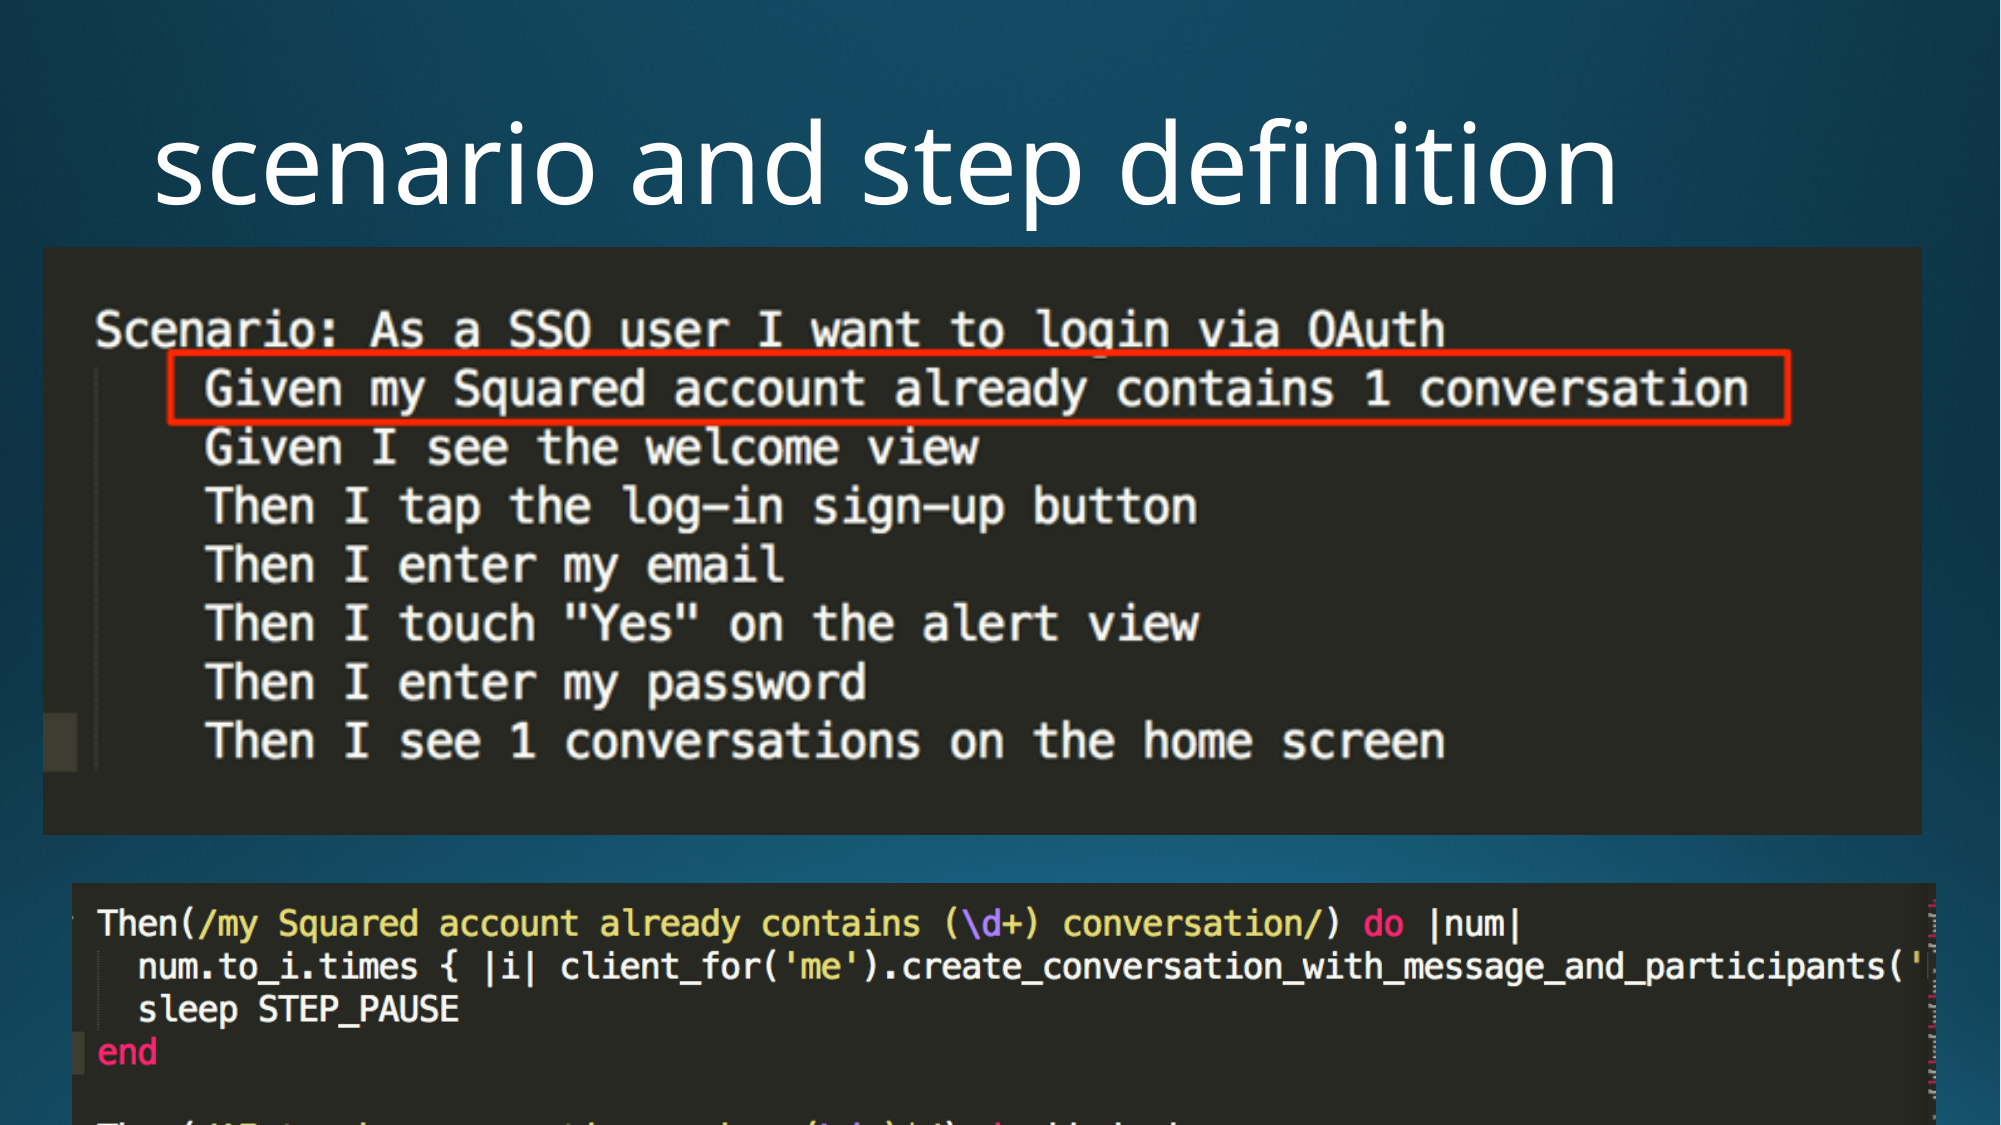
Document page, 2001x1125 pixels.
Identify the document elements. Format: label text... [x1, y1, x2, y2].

picture [0, 0, 2001, 1125]
title scenario and step definition [137, 59, 1863, 247]
